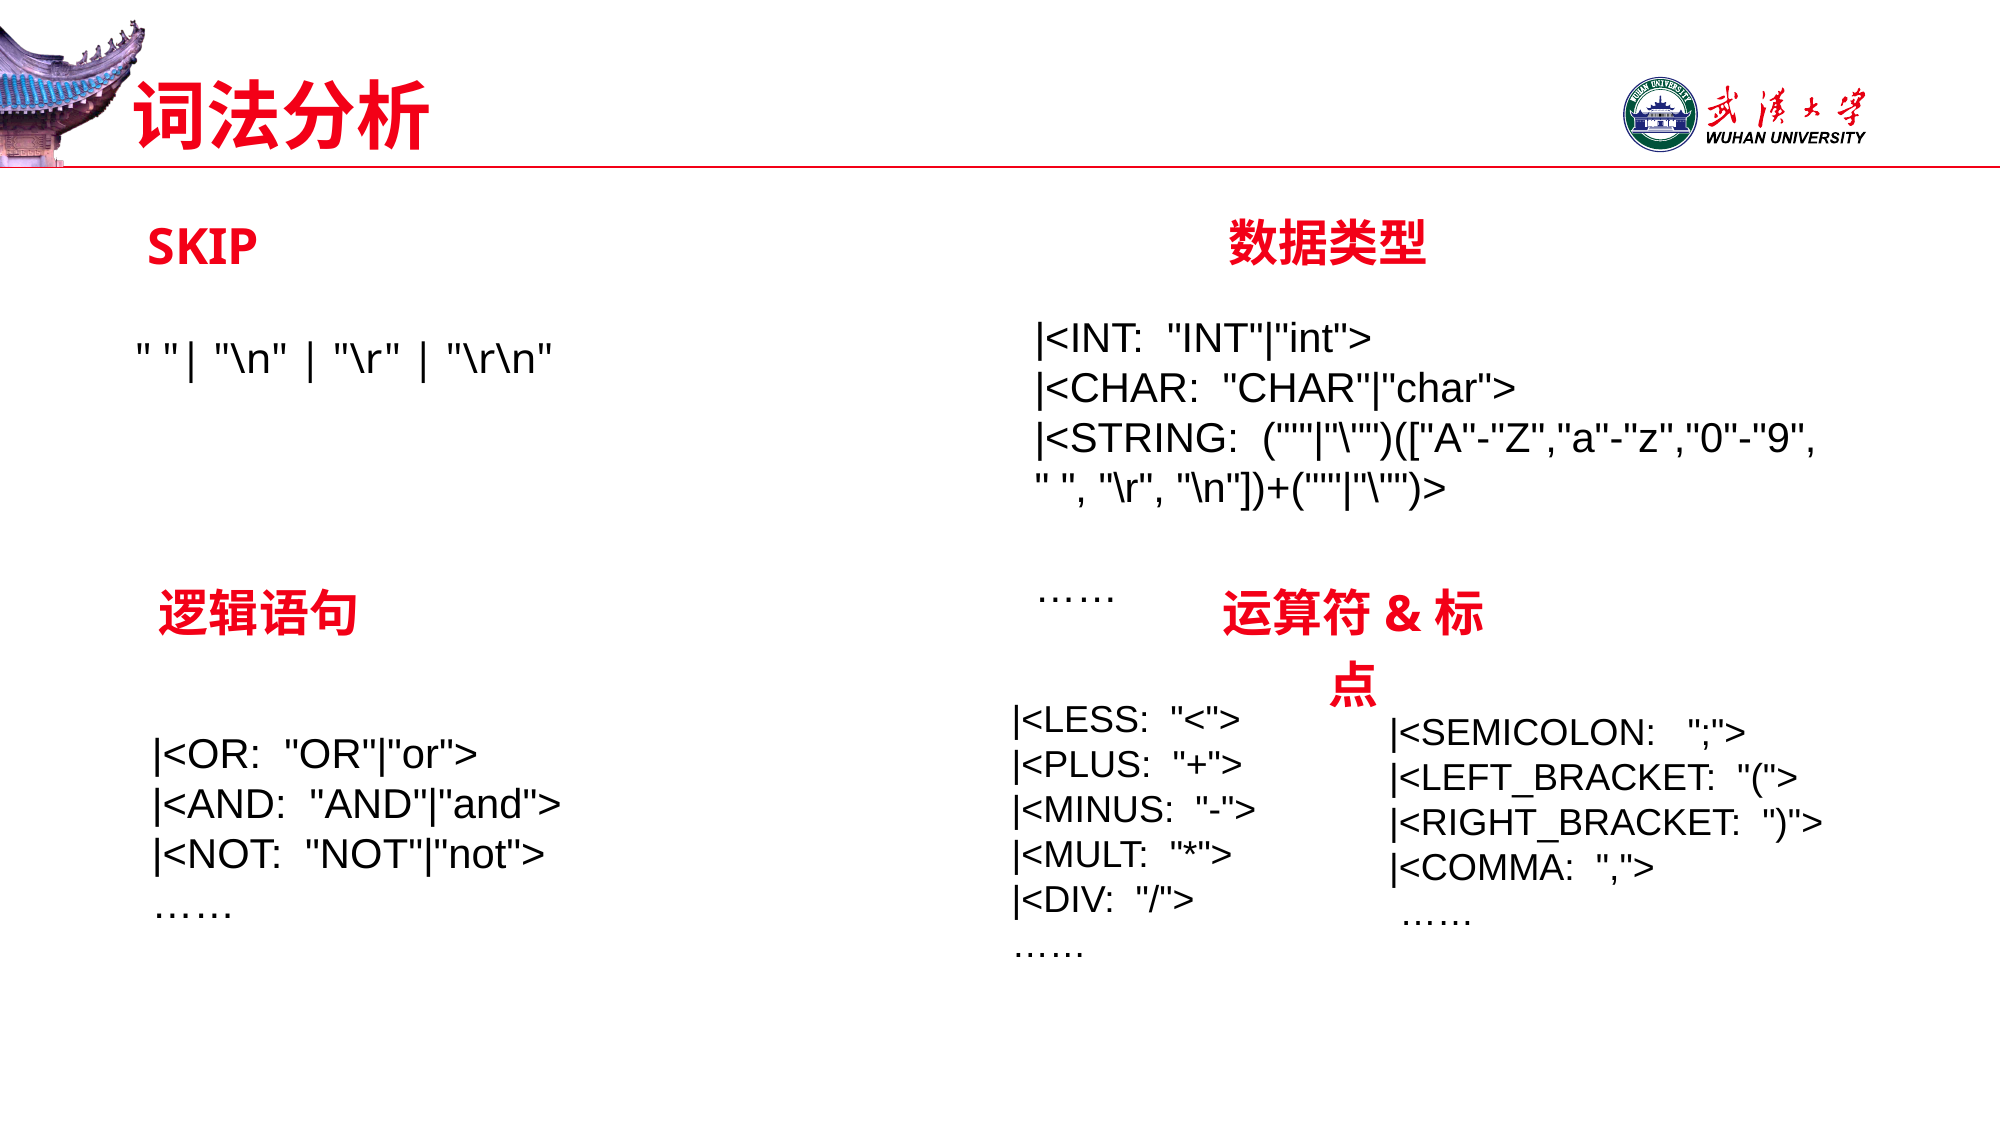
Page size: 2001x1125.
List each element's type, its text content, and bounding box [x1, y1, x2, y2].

text_box |<OR: "OR"|"or"> |<AND: "AND"|"and"> |<NOT: "NOT"|"not"> …… [114, 719, 996, 935]
text_box |<INT: "INT"|"int"> |<CHAR: "CHAR"|"char"> |<STRING: ("'"|"\"")(["A"-"Z","a"-"z","0"-"9", " ", "\r", "\n"])+("'"|"\"")> …… [996, 303, 1997, 619]
text_box " "| "\n" | "\r" | "\r\n" [109, 324, 580, 389]
text_box 数据类型 [1092, 192, 1564, 280]
title 词法分析 [131, 64, 1604, 174]
text_box SKIP [45, 195, 362, 283]
text_box 运算符&标点 [1195, 619, 1512, 687]
text_box |<SEMICOLON: ";"> |<LEFT_BRACKET: "("> |<RIGHT_BRACKET: ")"> |<COMMA: ","> …… [1353, 700, 1854, 941]
text_box |<LESS: "<"> |<PLUS: "+"> |<MINUS: "-"> |<MULT: "*"> |<DIV: "/"> …… [996, 687, 1997, 972]
picture [0, 9, 158, 167]
text_box 逻辑语句 [100, 562, 417, 650]
